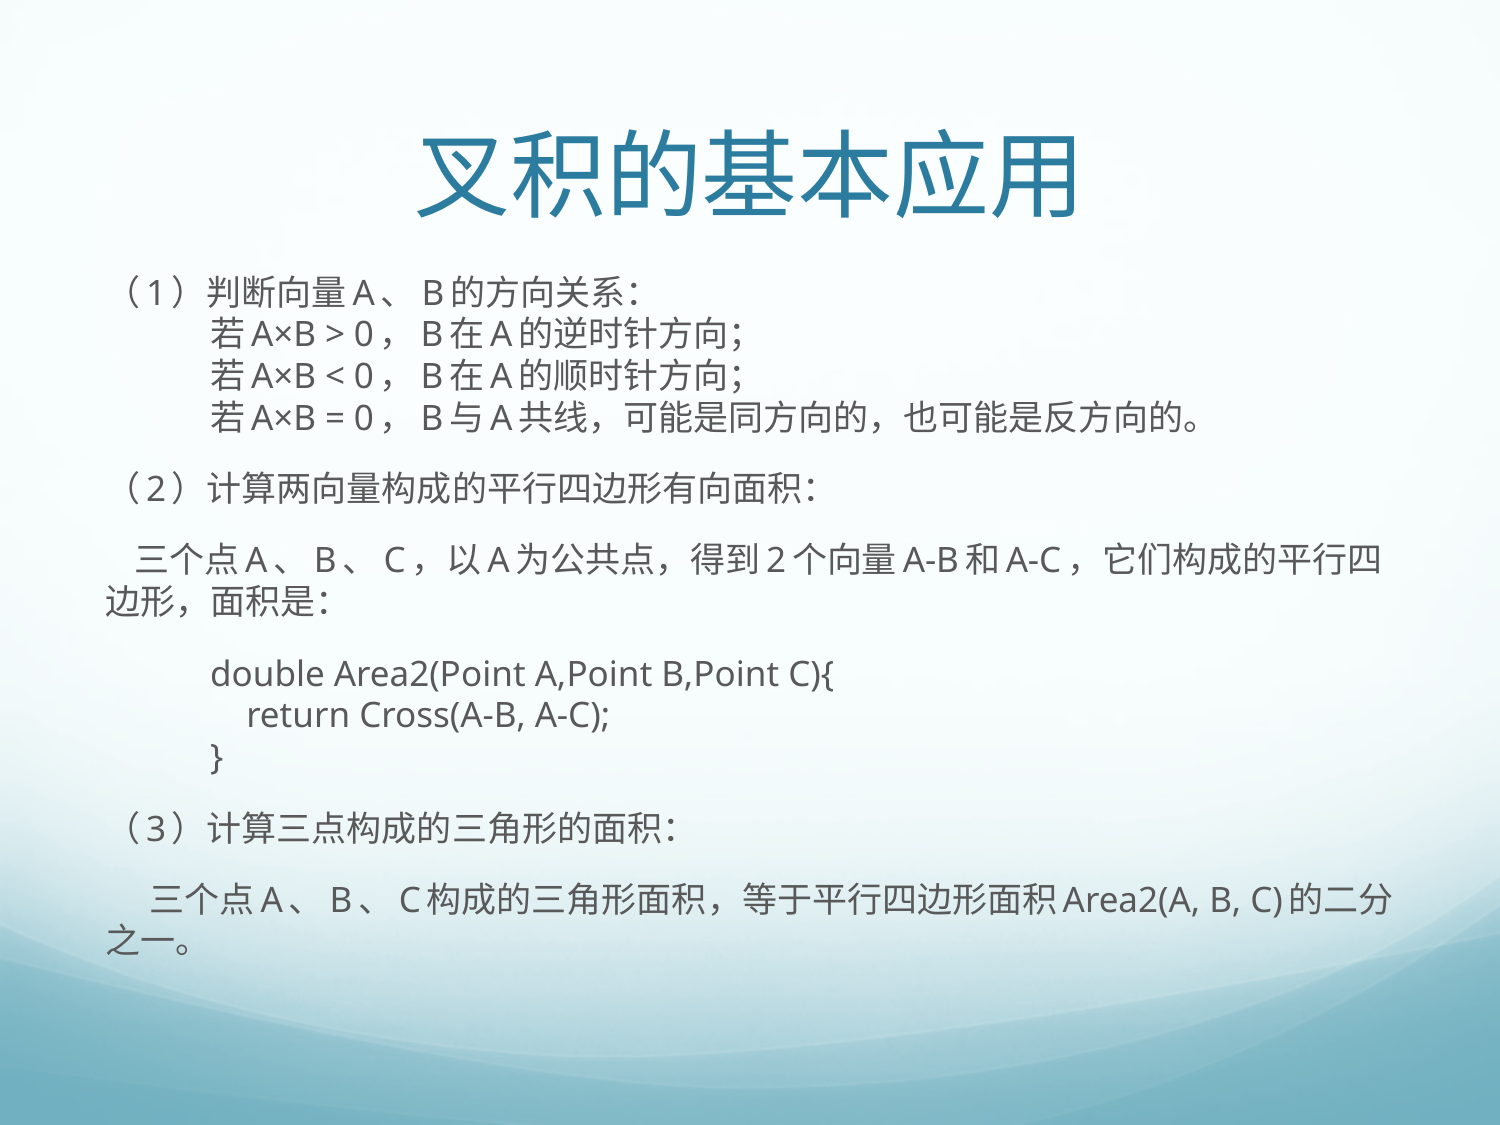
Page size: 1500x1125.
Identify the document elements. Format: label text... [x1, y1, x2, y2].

list （1）判断向量A、B的方向关系： 若A×B > 0，B在A的逆时针方向； 若A×B < 0，B在A的顺时针方向； 若A×B = 0，B与A共线，可能是同方向的，也可能是反方向的。 （2）计算两向量构成的平行四边形有向面积： 三个点A、B、C，以A为公共点，得到2个向量A-B和A-C，它们构成的平行四边形，面积是： double Area2(Point A,Point B,Point C){ return Cross(A-B, A-C); } （3）计算三点构成的三角形的面积： 三个点A、B、C构成的三角形面积，等于平行四边形面积Area2(A, B, C)的二分之一。 [90, 262, 1410, 975]
title 叉积的基本应用 [90, 17, 1410, 237]
